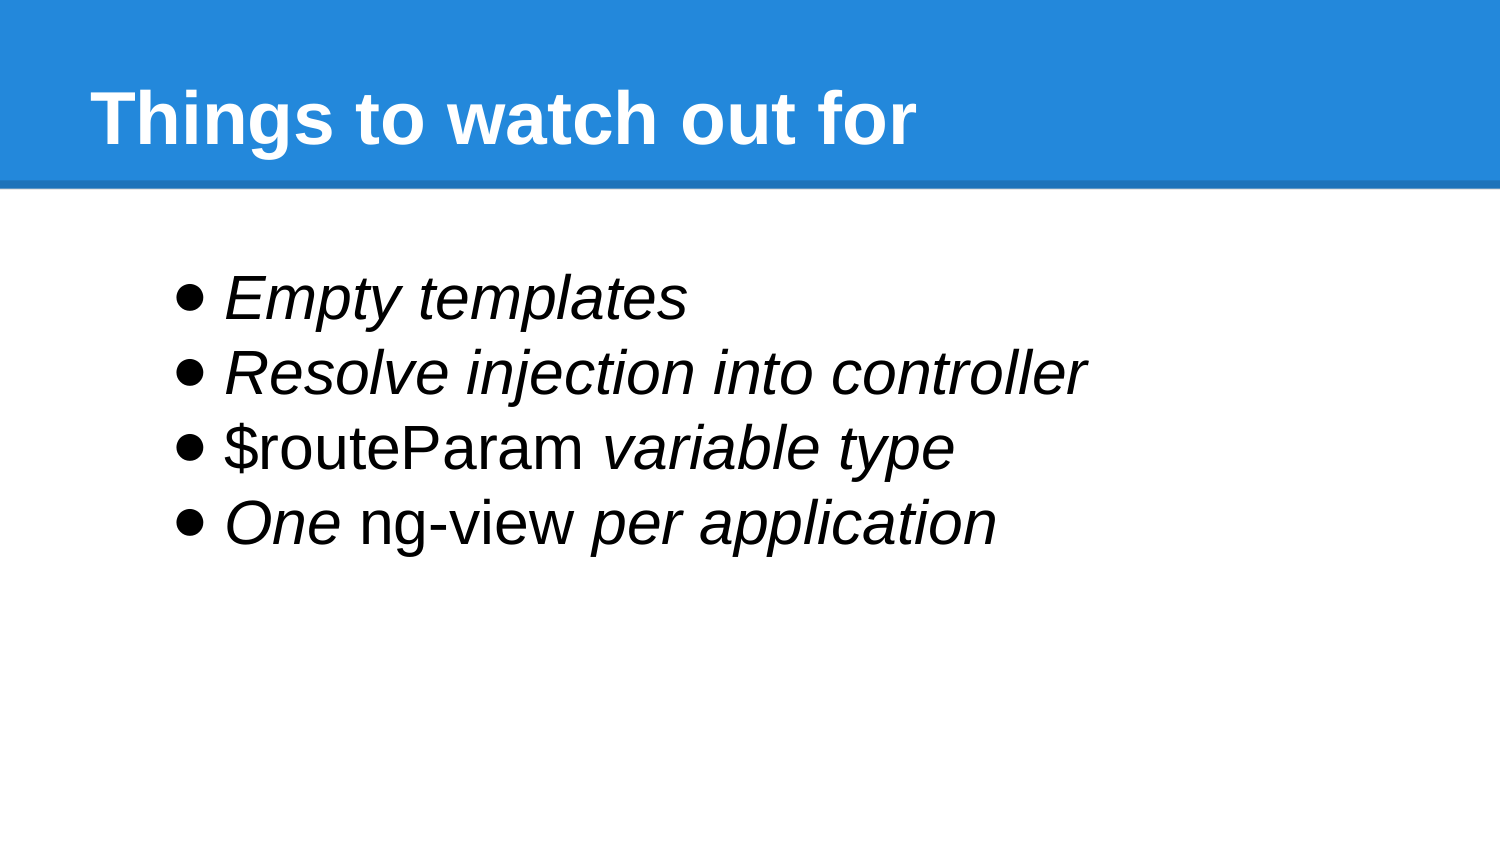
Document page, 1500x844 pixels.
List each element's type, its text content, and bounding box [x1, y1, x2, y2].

title Things to watch out for [75, 33, 1425, 175]
list Empty templates Resolve injection into controller $routeParam variable type One ng-view per application [138, 241, 1425, 808]
